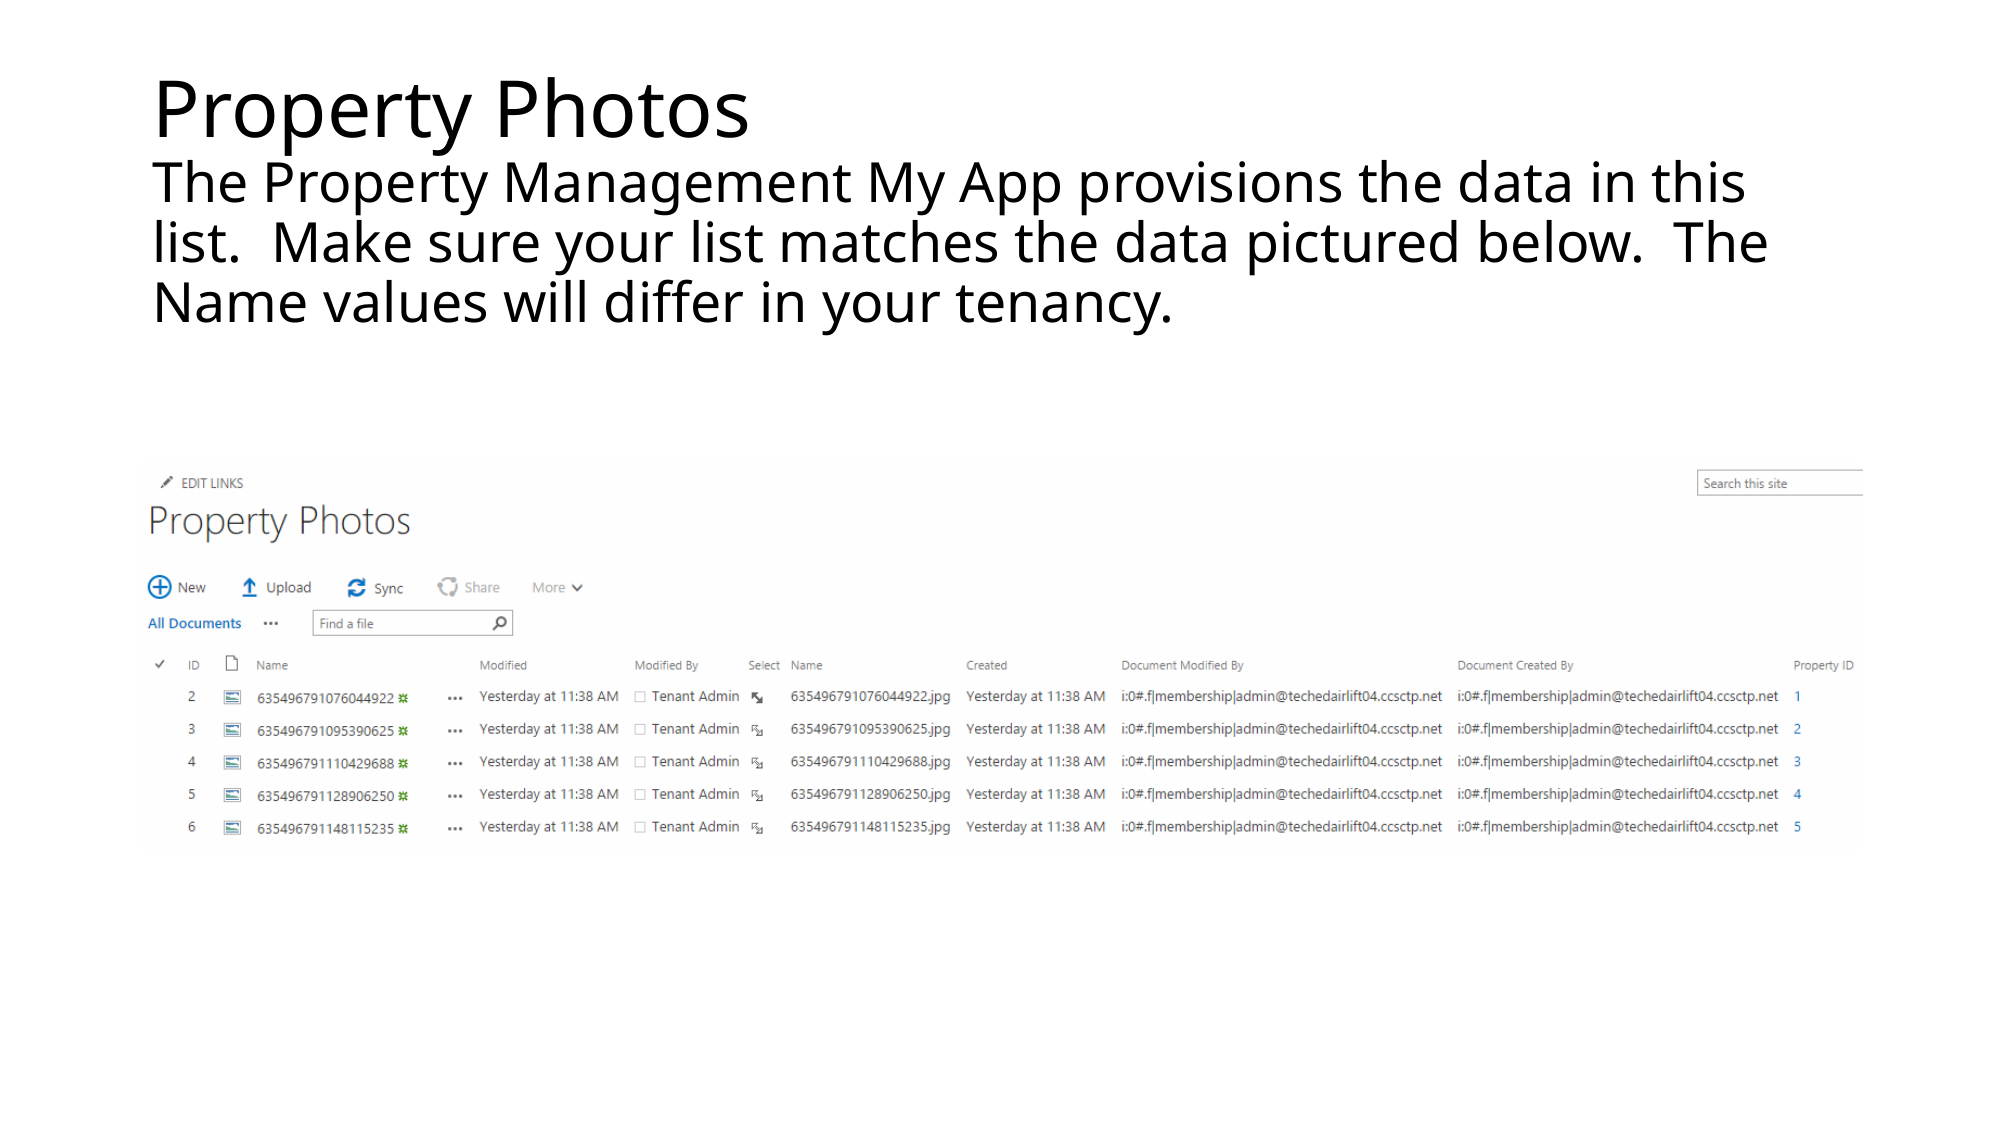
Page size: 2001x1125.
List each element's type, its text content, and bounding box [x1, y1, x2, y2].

title Property Photos The Property Management My App provisions the data in this list. Make sure your list matches the data pictured below. The Name values will differ in your tenancy. [137, 59, 1863, 345]
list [137, 462, 1863, 850]
